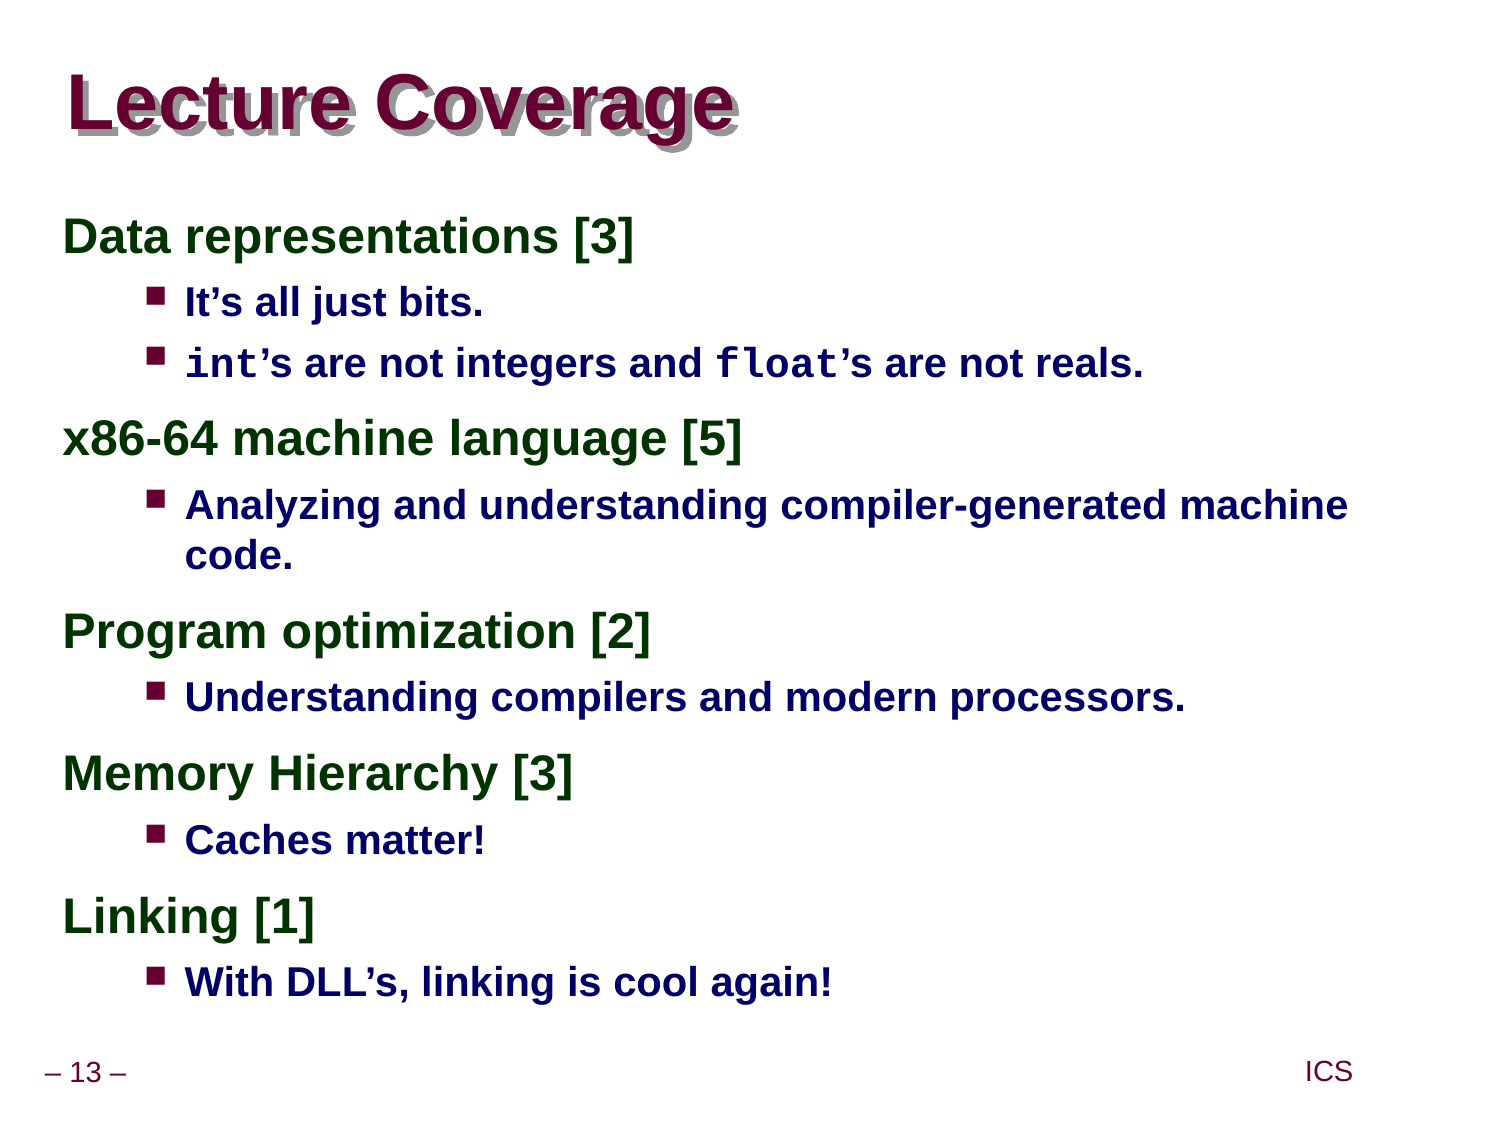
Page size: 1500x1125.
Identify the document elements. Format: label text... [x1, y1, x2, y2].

list Data representations [3] It’s all just bits. int’s are not integers and float’s are not reals. x86-64 machine language [5] Analyzing and understanding compiler-generated machine code. Program optimization [2] Understanding compilers and modern processors. Memory Hierarchy [3] Caches matter! Linking [1] With DLL’s, linking is cool again! [47, 199, 1411, 1058]
title Lecture Coverage [66, 40, 1497, 169]
